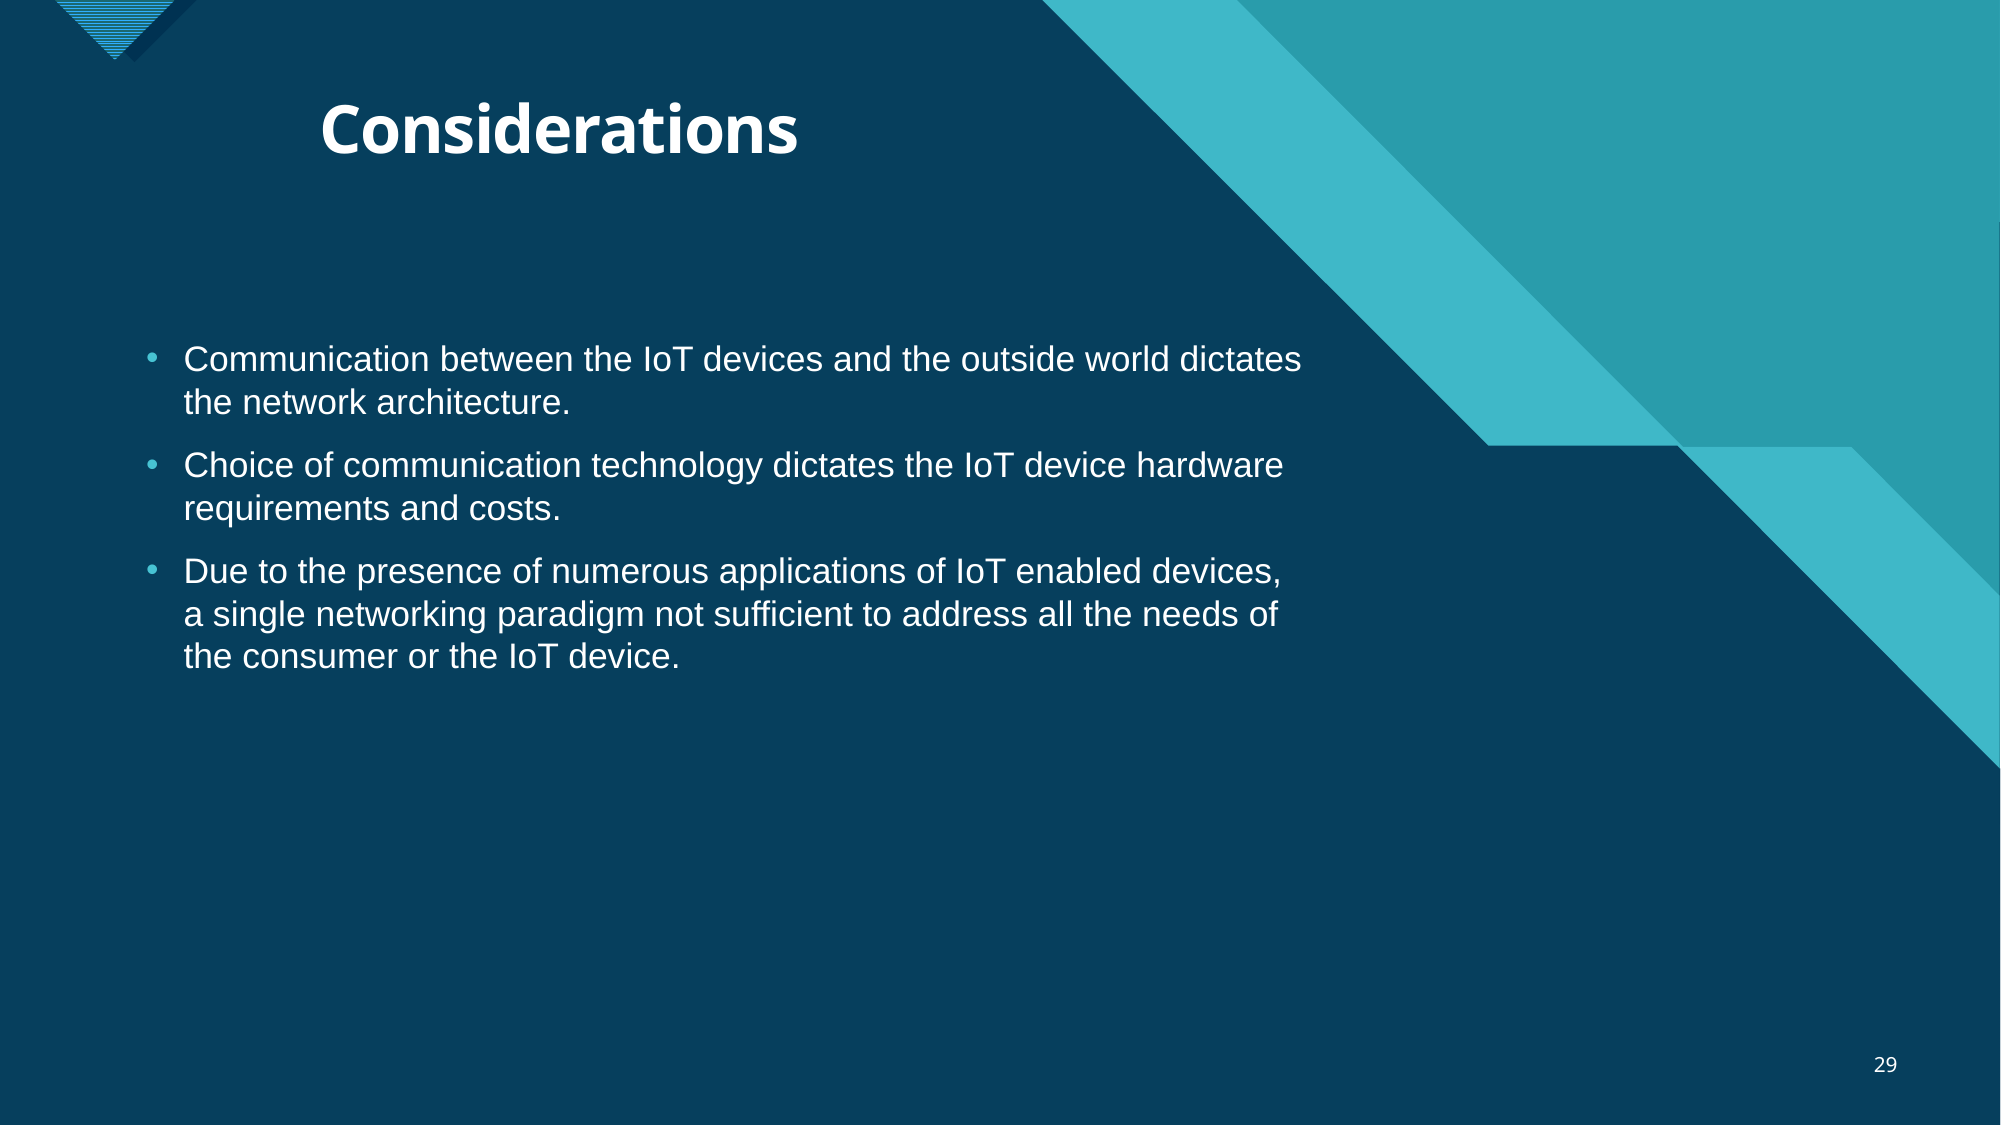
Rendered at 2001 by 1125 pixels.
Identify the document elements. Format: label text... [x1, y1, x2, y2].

list Communication between the IoT devices and the outside world dictates the network architecture. Choice of communication technology dictates the IoT device hardware requirements and costs. Due to the presence of numerous applications of IoT enabled devices, a single networking paradigm not sufficient to address all the needs of the consumer or the IoT device. [131, 329, 1325, 1001]
slide_number 29 [1845, 1035, 1913, 1096]
title Considerations [304, 89, 1685, 250]
